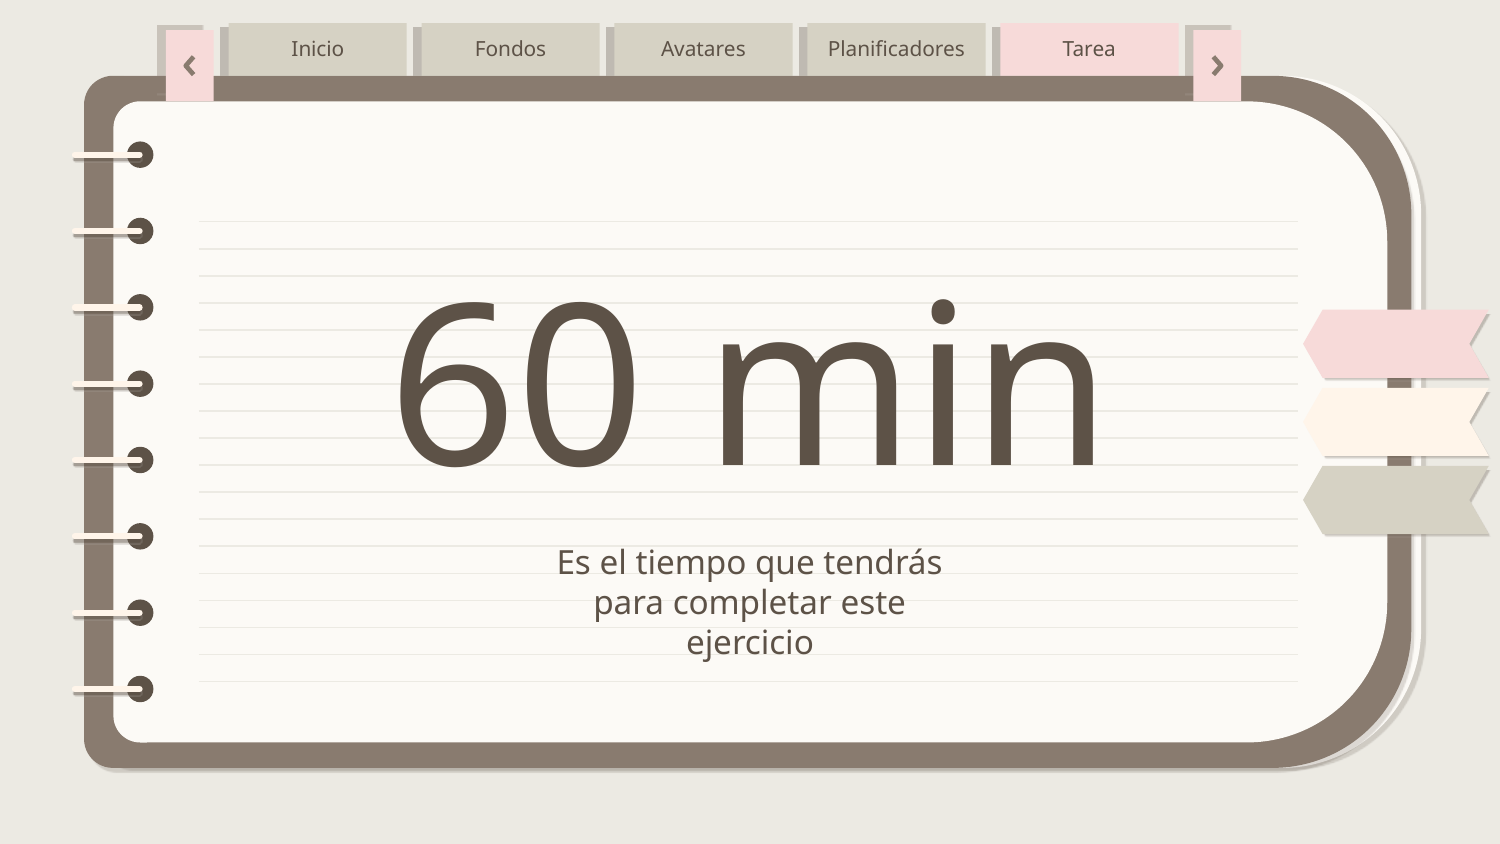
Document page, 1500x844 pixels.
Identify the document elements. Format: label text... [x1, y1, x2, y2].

text_box [1213, 56, 1222, 75]
text_box [1193, 30, 1242, 102]
subtitle Planificadores [807, 20, 986, 76]
subtitle Avatares [614, 20, 793, 76]
text_box [165, 30, 214, 102]
text_box [1303, 387, 1489, 456]
subtitle Inicio [228, 20, 407, 76]
text_box [1303, 309, 1489, 378]
subtitle Fondos [421, 20, 600, 76]
text_box [185, 56, 194, 75]
subtitle Tarea [1000, 20, 1179, 76]
subtitle Es el tiempo que tendrás para completar este ejercicio [519, 525, 981, 630]
text_box [1303, 465, 1489, 535]
title 60 min [299, 203, 1201, 526]
